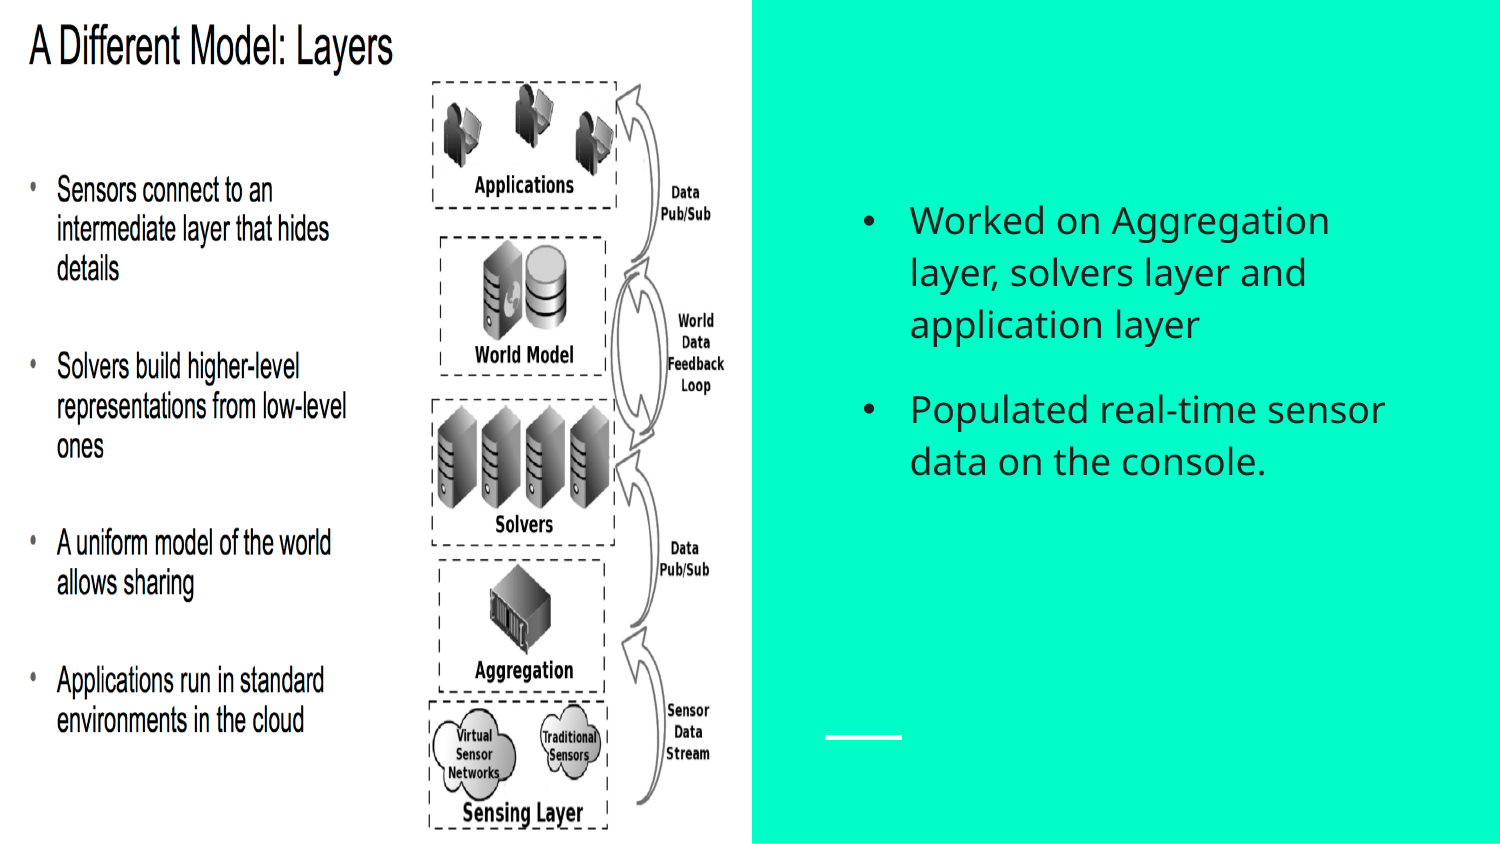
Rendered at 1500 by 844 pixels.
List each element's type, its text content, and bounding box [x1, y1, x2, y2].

picture [0, 0, 752, 844]
list Worked on Aggregation layer, solvers layer and application layer Populated real-time sensor data on the console. [810, 118, 1440, 725]
